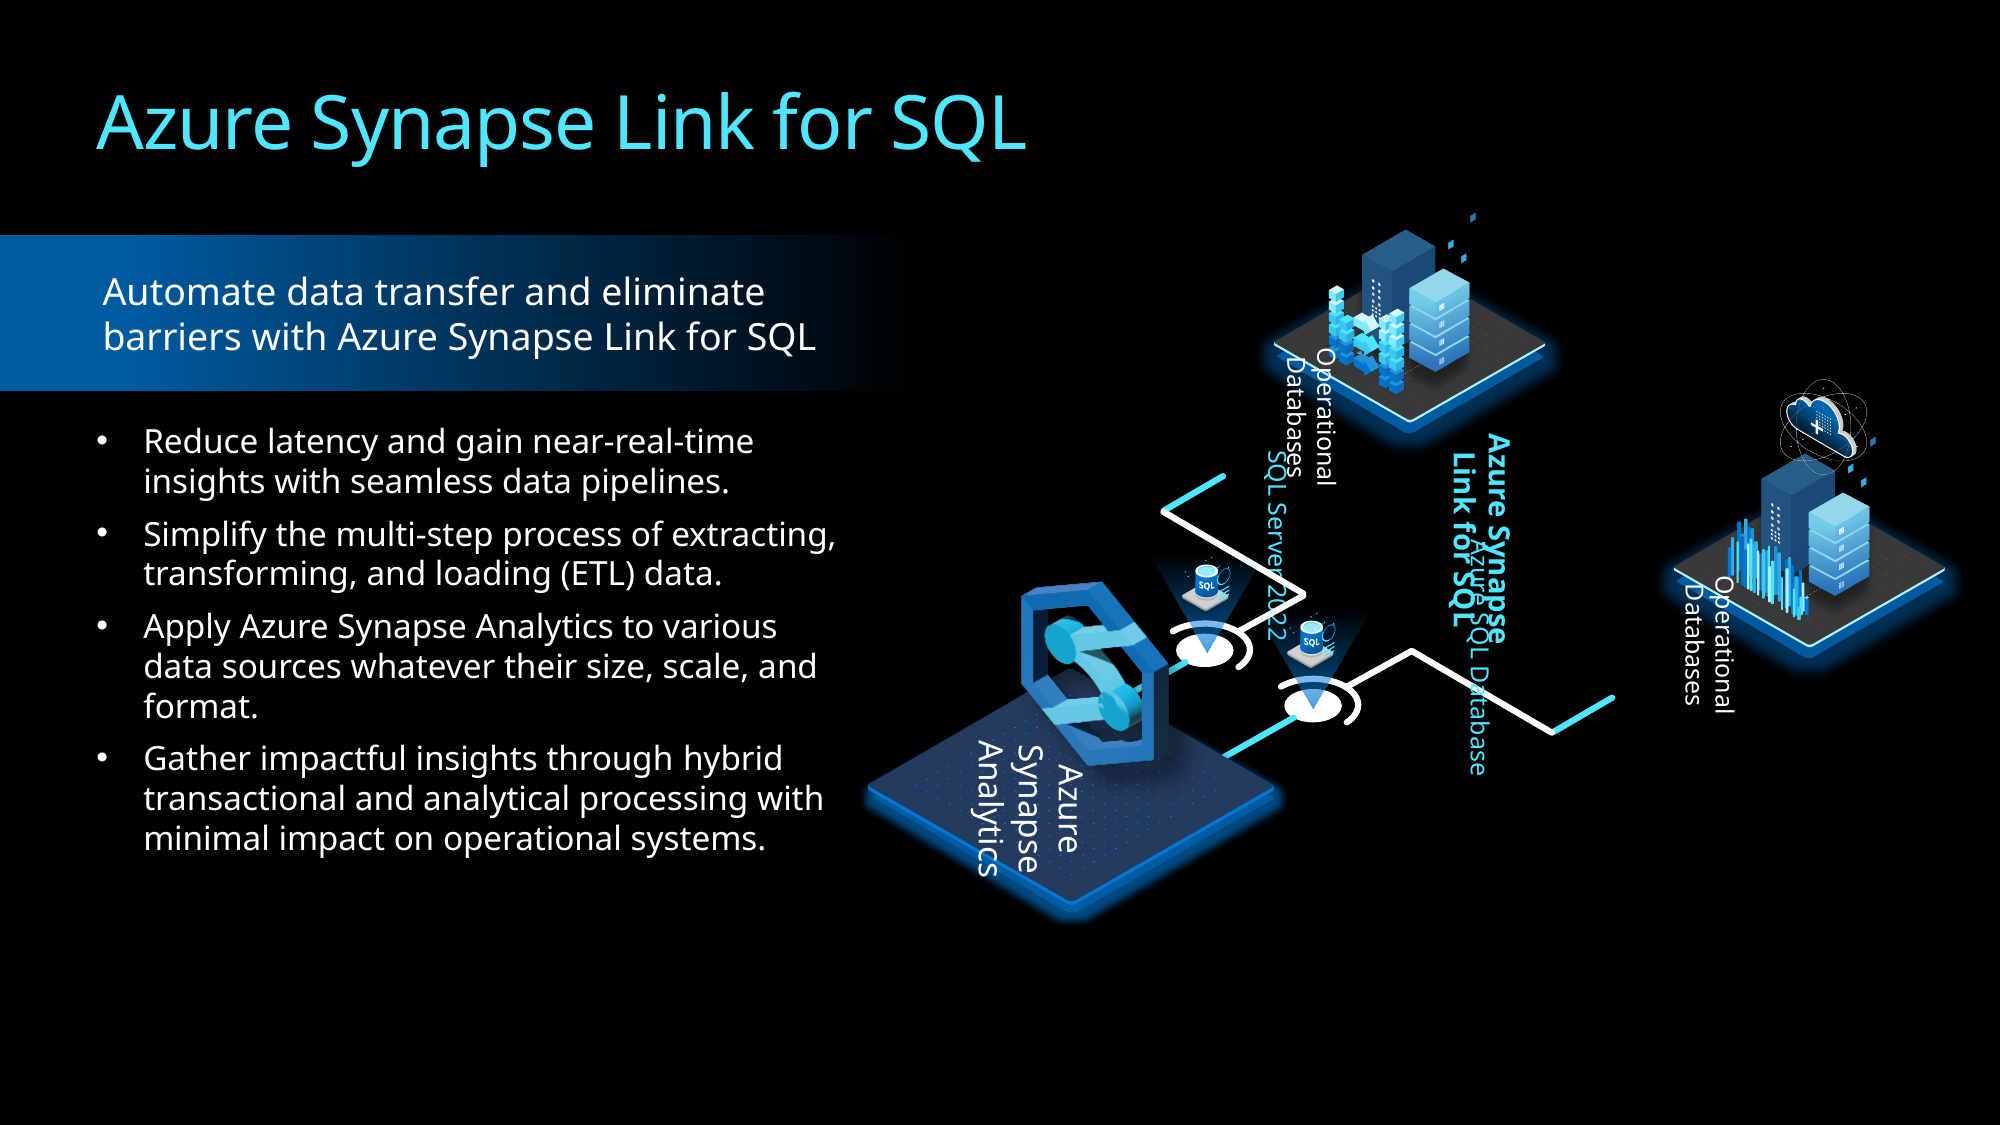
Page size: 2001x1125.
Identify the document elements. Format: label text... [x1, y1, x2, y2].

picture [1287, 612, 1336, 671]
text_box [867, 211, 1946, 914]
text_box Reduce latency and gain near-real-time insights with seamless data pipelines. Simplify the multi-step process of extracting, transforming, and loading (ETL) data. Apply Azure Synapse Analytics to various data sources whatever their size, scale, and format. Gather impactful insights through hybrid transactional and analytical processing with minimal impact on operational systems. [96, 420, 850, 858]
picture [1182, 556, 1231, 615]
title Azure Synapse Link for SQL [96, 75, 1904, 166]
text_box Automate data transfer and eliminate barriers with Azure Synapse Link for SQL [0, 235, 867, 391]
